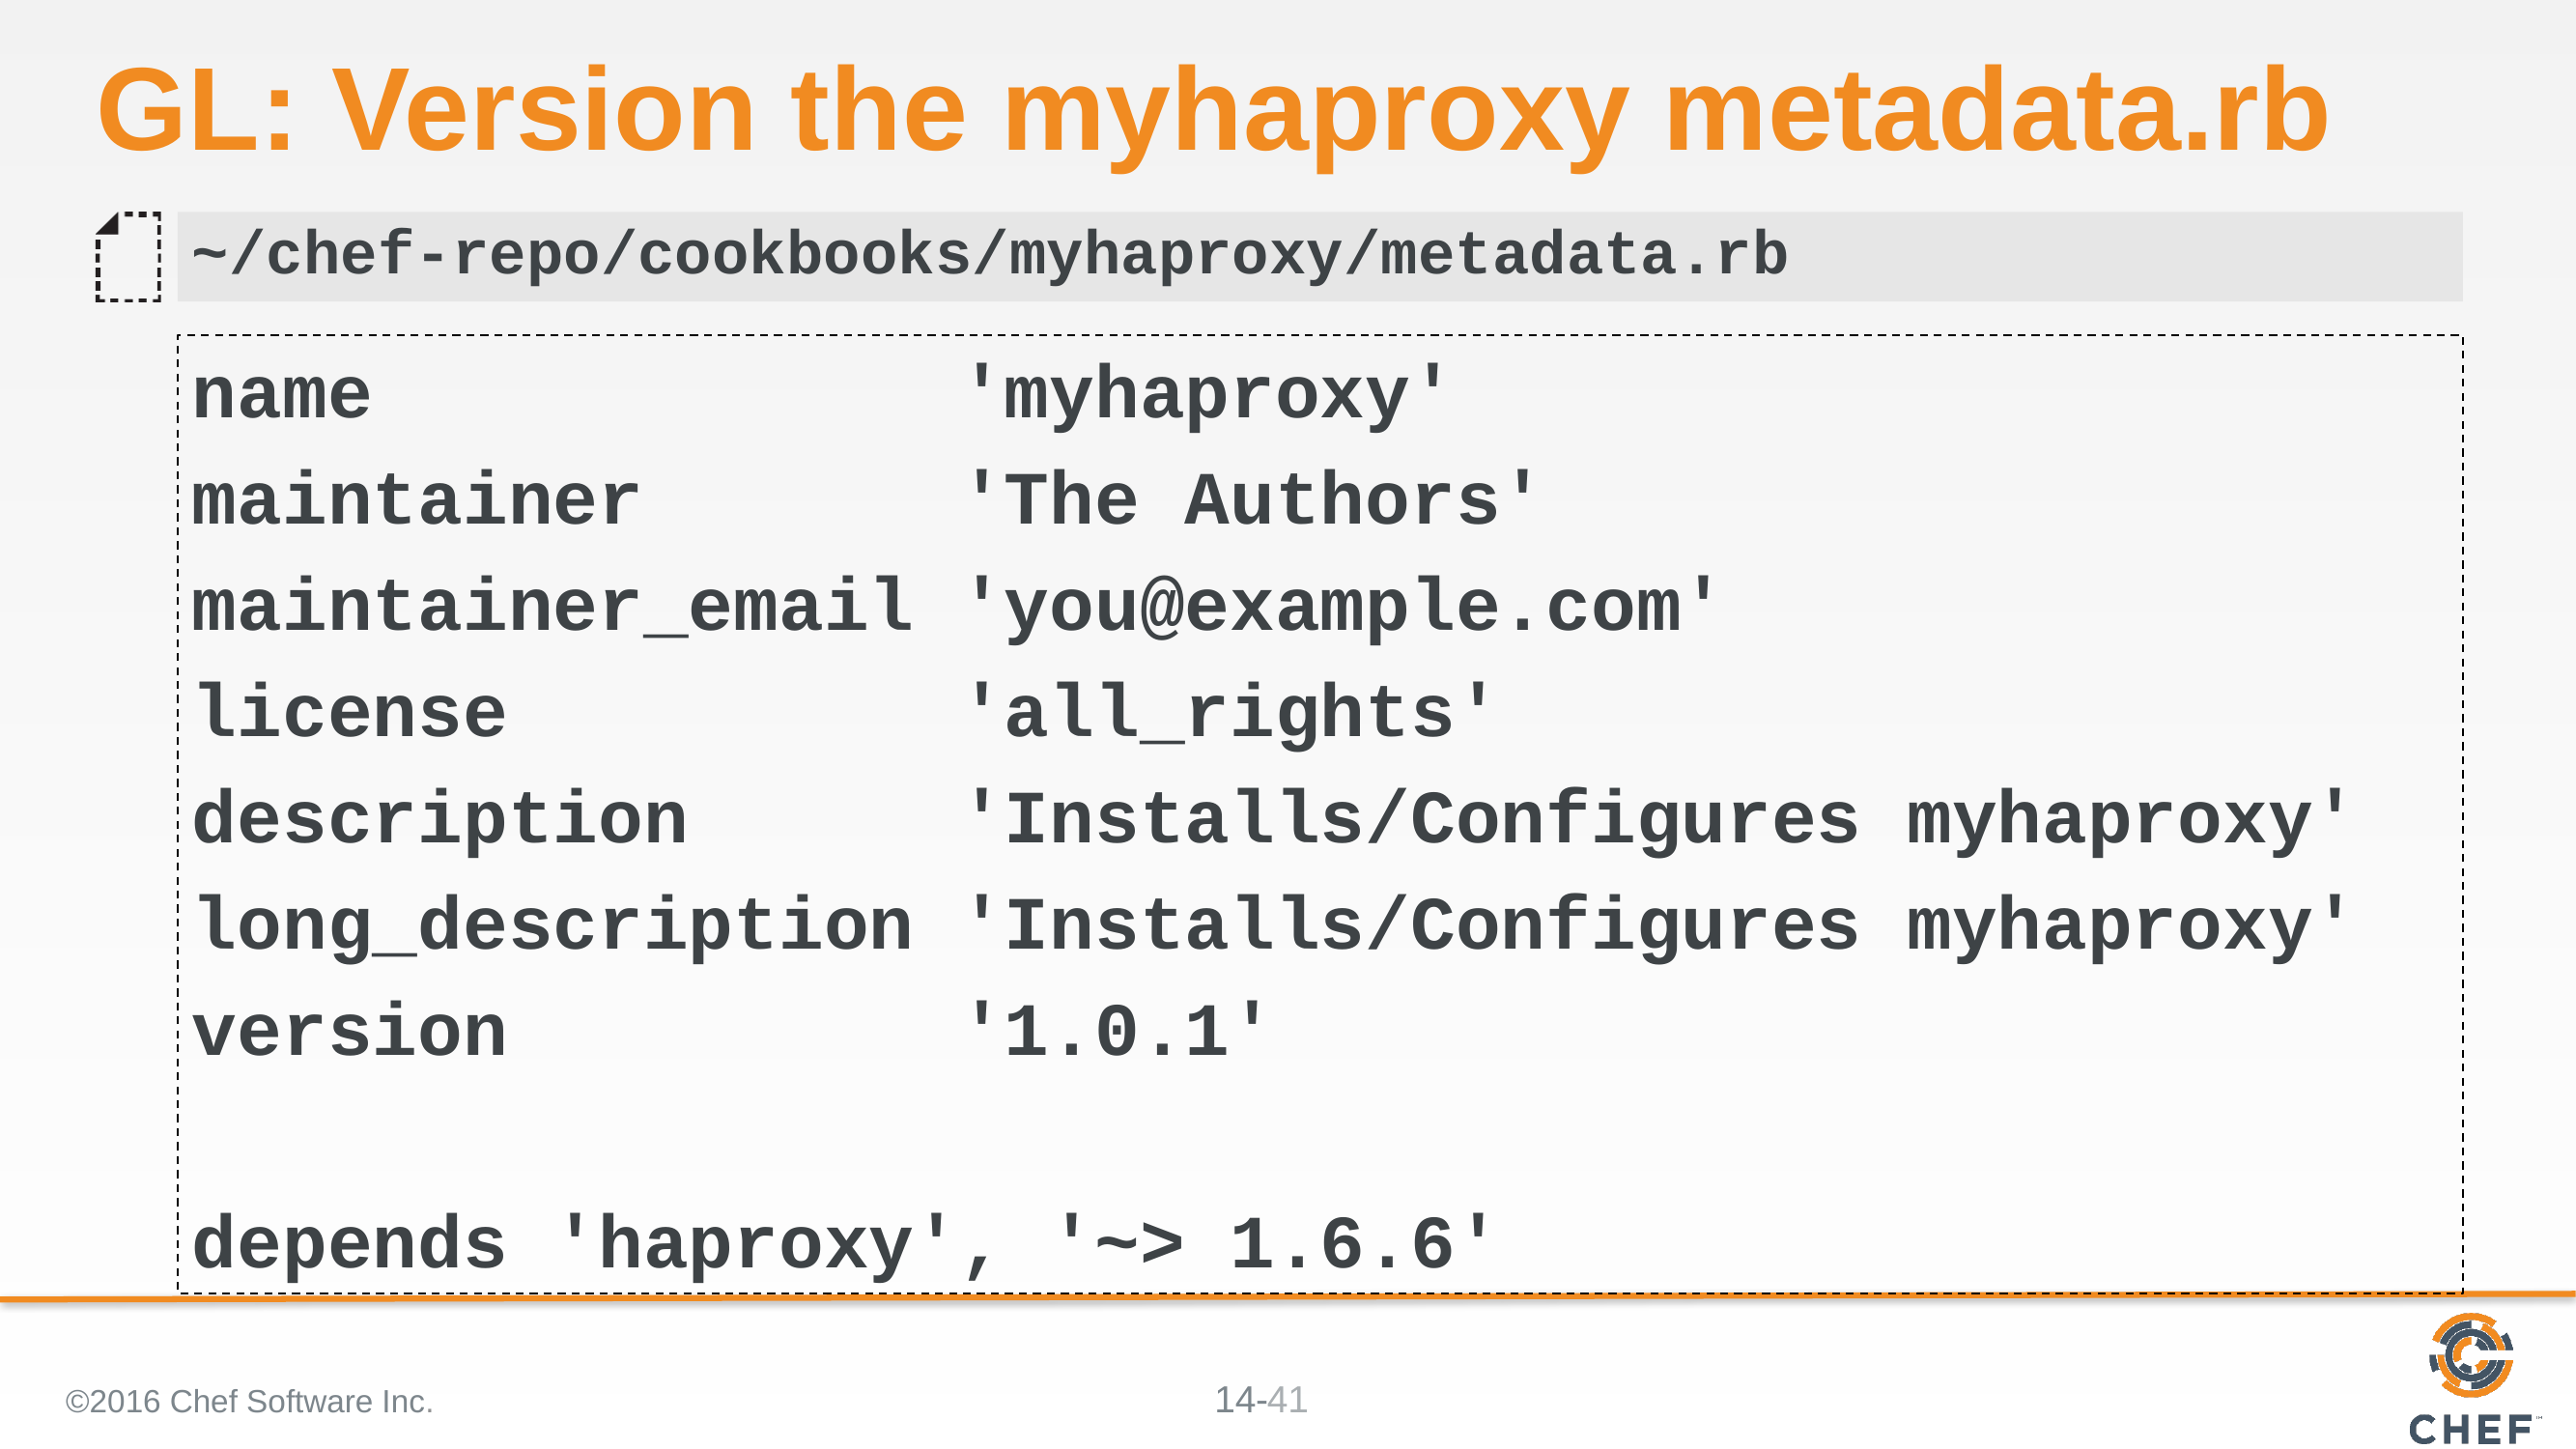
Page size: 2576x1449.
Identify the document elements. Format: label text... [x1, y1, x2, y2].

title GL: Version the myhaproxy metadata.rb [96, 48, 2463, 180]
slide_number 41 [998, 1359, 1578, 1437]
picture [2399, 1297, 2550, 1449]
list name 'myhaproxy' maintainer 'The Authors' maintainer_email 'you@example.com' license 'all_rights' description 'Installs/Configures myhaproxy' long_description 'Installs/Configures myhaproxy' version '1.0.1' depends 'haproxy', '~> 1.6.6' [177, 334, 2464, 1294]
footer ©2016 Chef Software Inc. [51, 1359, 952, 1440]
list ~/chef-repo/cookbooks/myhaproxy/metadata.rb [177, 212, 2463, 302]
